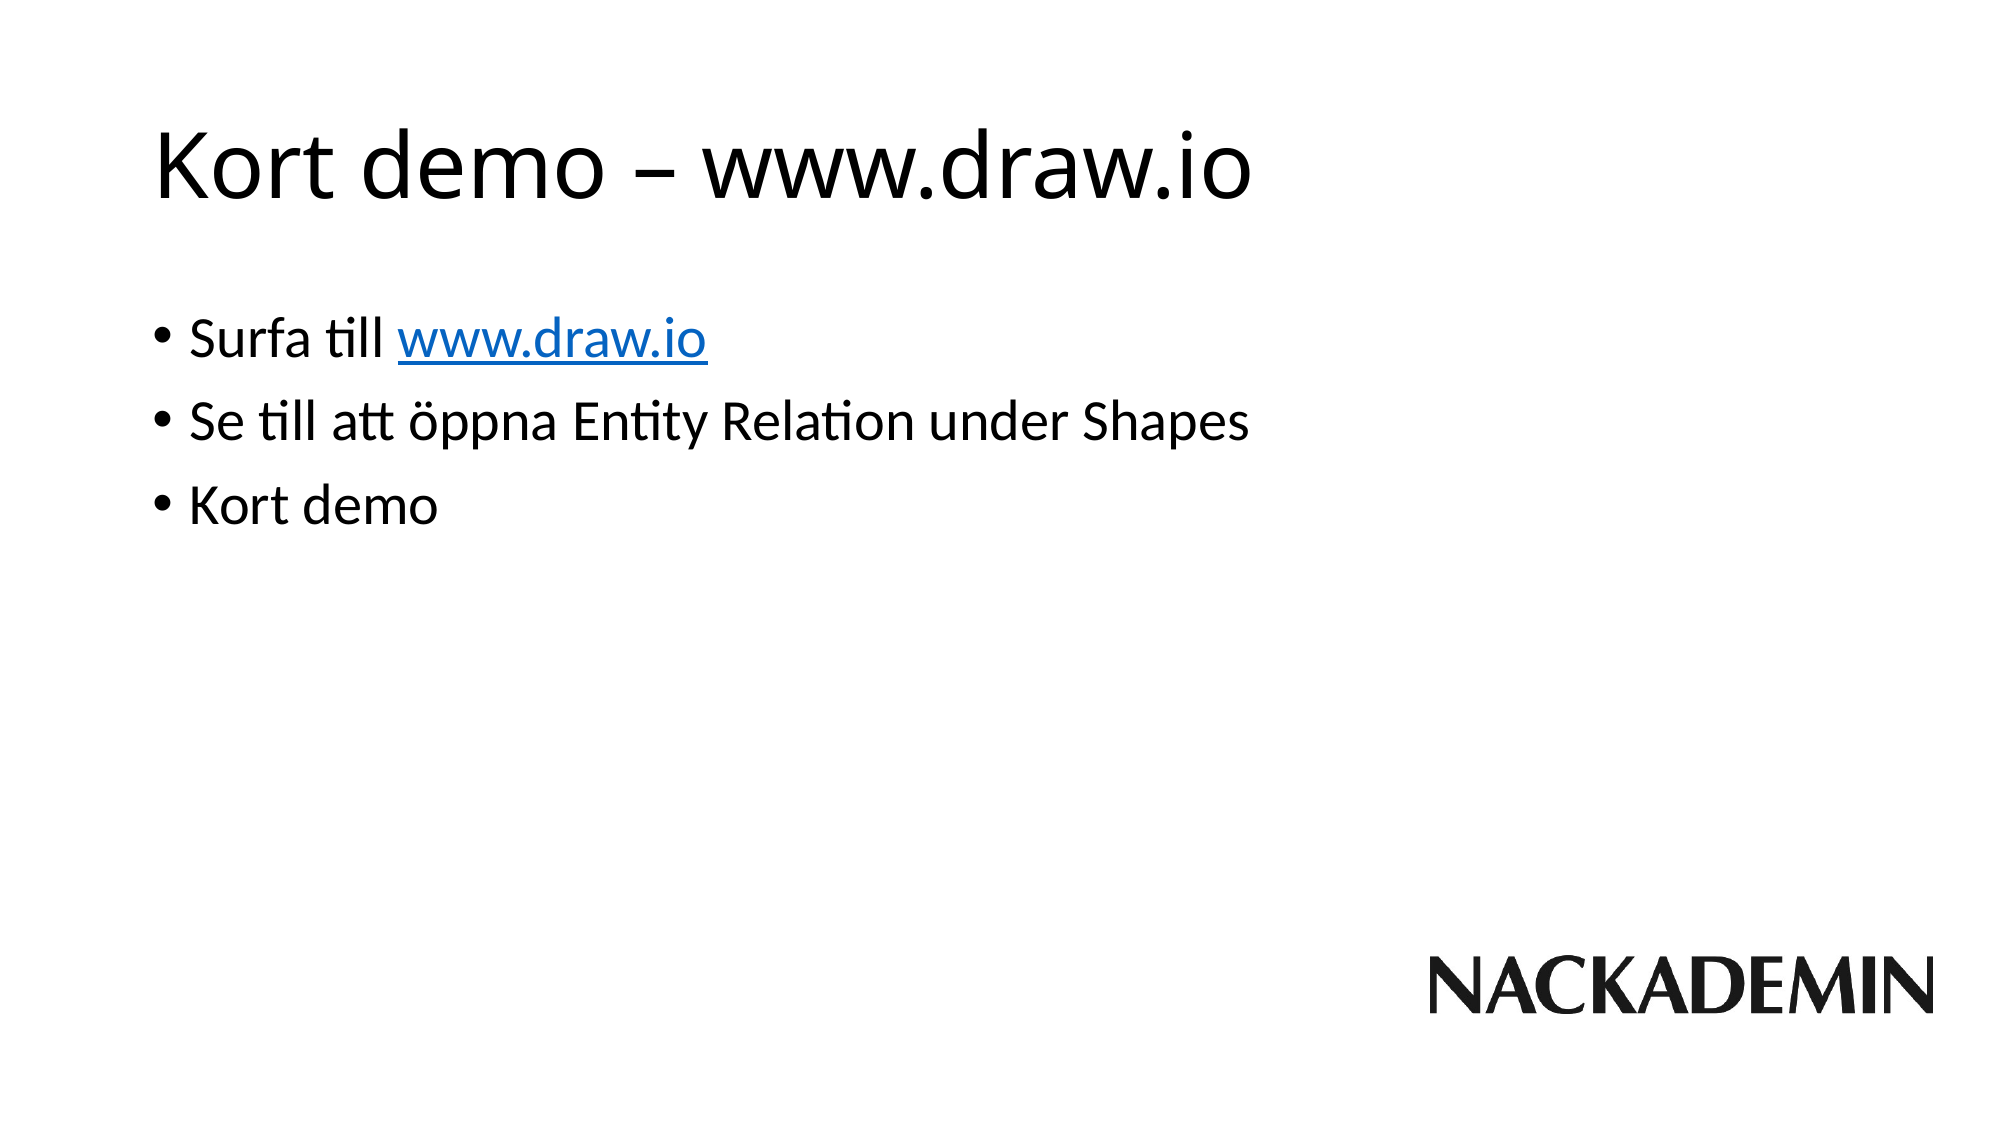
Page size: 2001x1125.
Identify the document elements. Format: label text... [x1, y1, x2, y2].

picture [1429, 955, 1933, 1014]
title Kort demo – www.draw.io [137, 59, 1863, 278]
list Surfa till www.draw.io Se till att öppna Entity Relation under Shapes Kort demo [137, 299, 1863, 1014]
